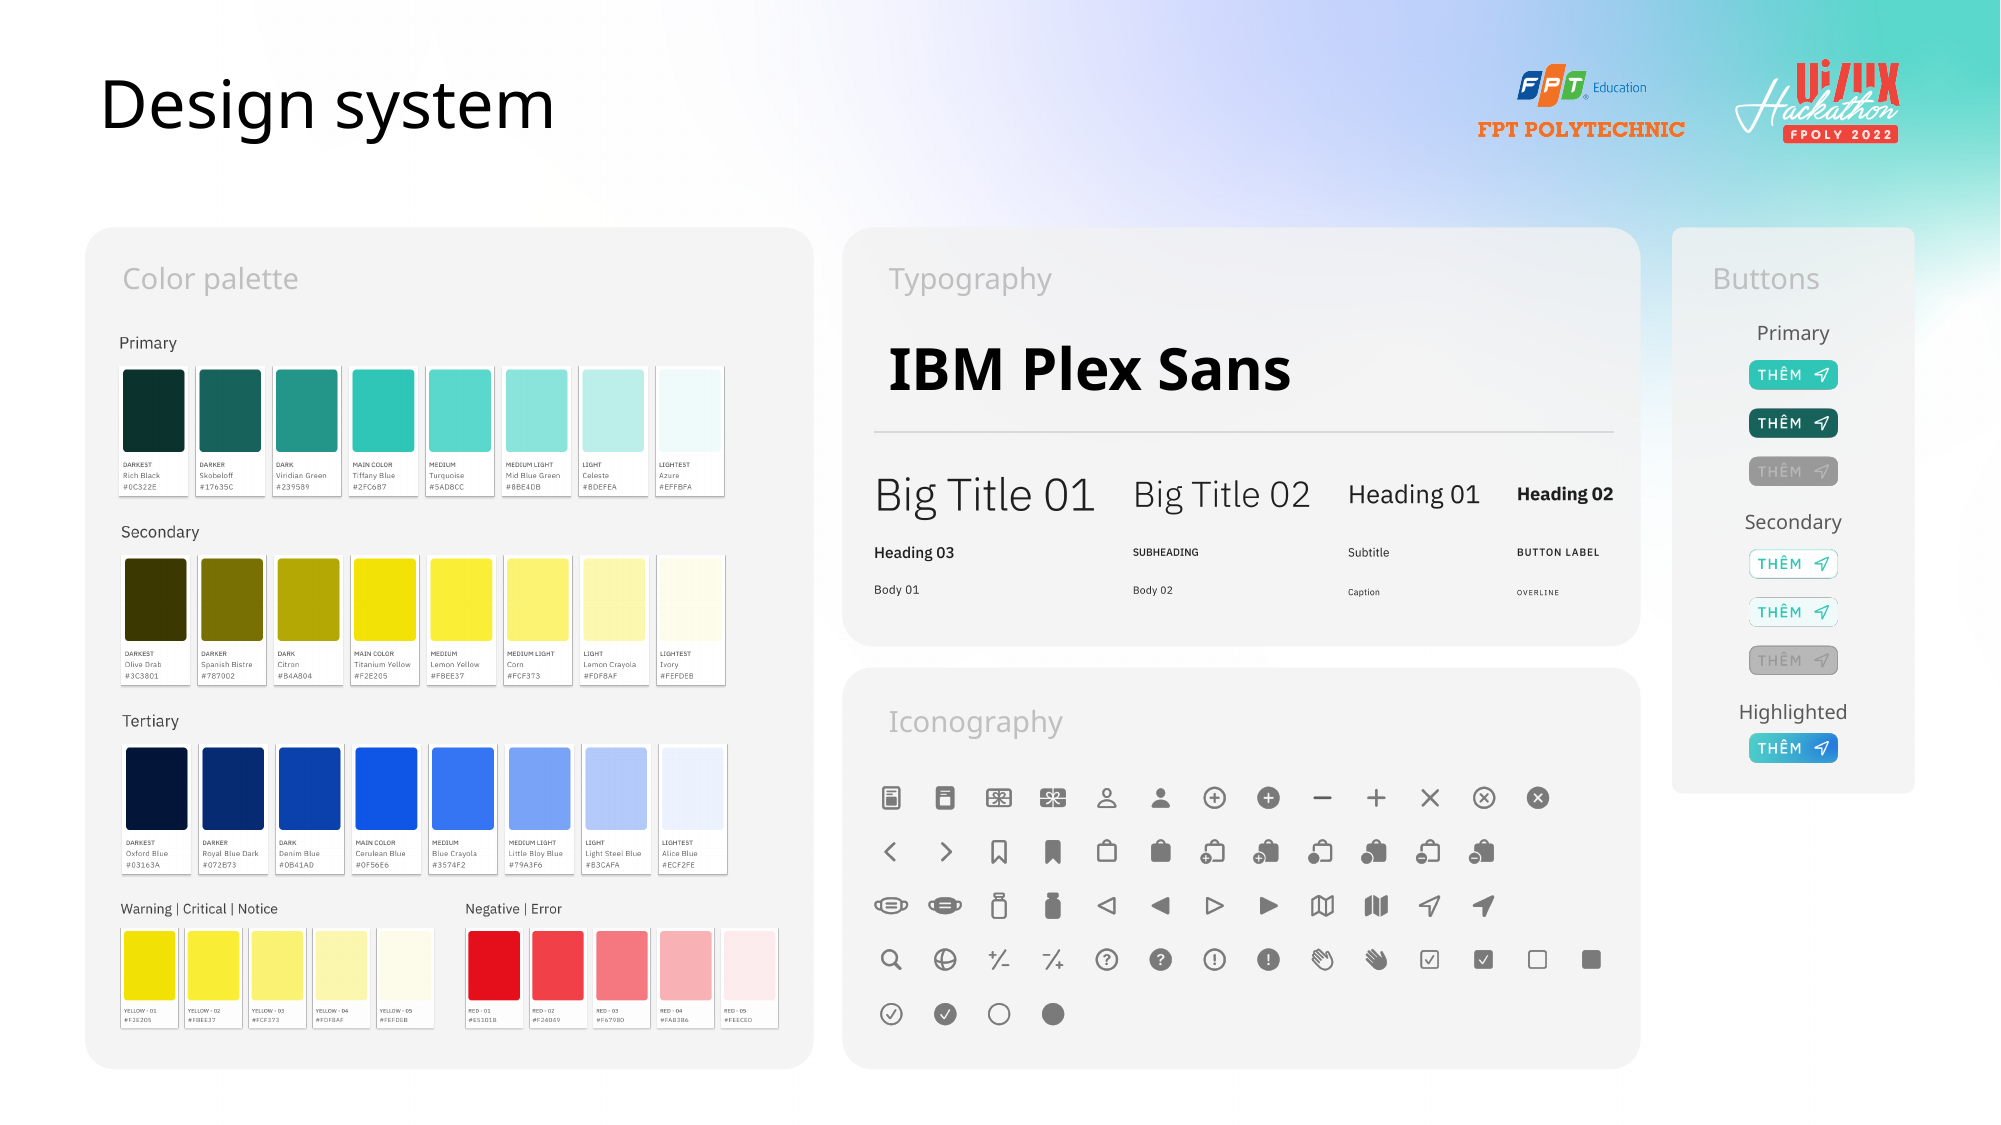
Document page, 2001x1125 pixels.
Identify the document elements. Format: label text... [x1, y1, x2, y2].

text_box [84, 226, 815, 1071]
text_box Primary [1700, 308, 1887, 352]
text_box Buttons [1697, 246, 2000, 303]
text_box [841, 226, 1642, 648]
text_box [1670, 226, 1916, 795]
text_box IBM Plex Sans [873, 310, 1515, 410]
text_box [841, 666, 1642, 1071]
picture [0, 0, 2001, 1125]
text_box Color palette [107, 246, 497, 303]
text_box Secondary [1700, 497, 1887, 541]
text_box Iconography [874, 688, 1264, 746]
text_box Design system [85, 39, 801, 150]
text_box Highlighted [1700, 687, 1887, 731]
text_box Typography [874, 246, 1264, 303]
